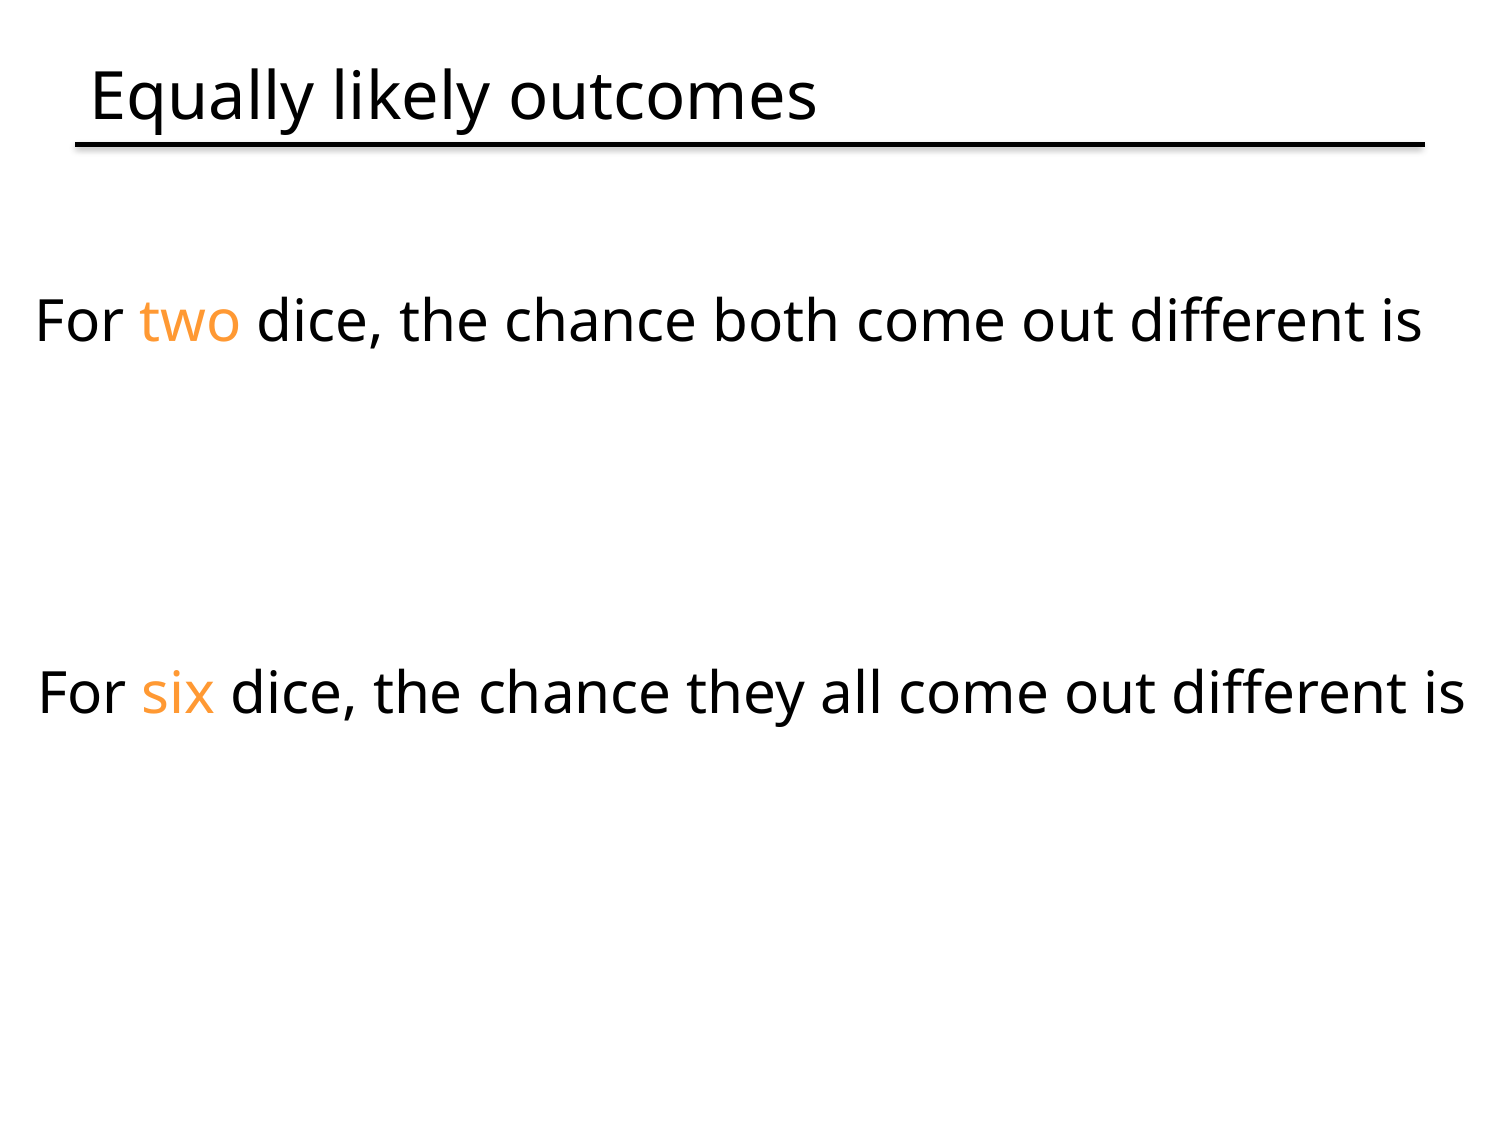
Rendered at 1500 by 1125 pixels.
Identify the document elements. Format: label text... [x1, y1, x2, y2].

text_box For six dice, the chance they all come out different is [22, 647, 1482, 733]
title Equally likely outcomes [75, 45, 1425, 145]
text_box For two dice, the chance both come out different is [20, 276, 1439, 361]
